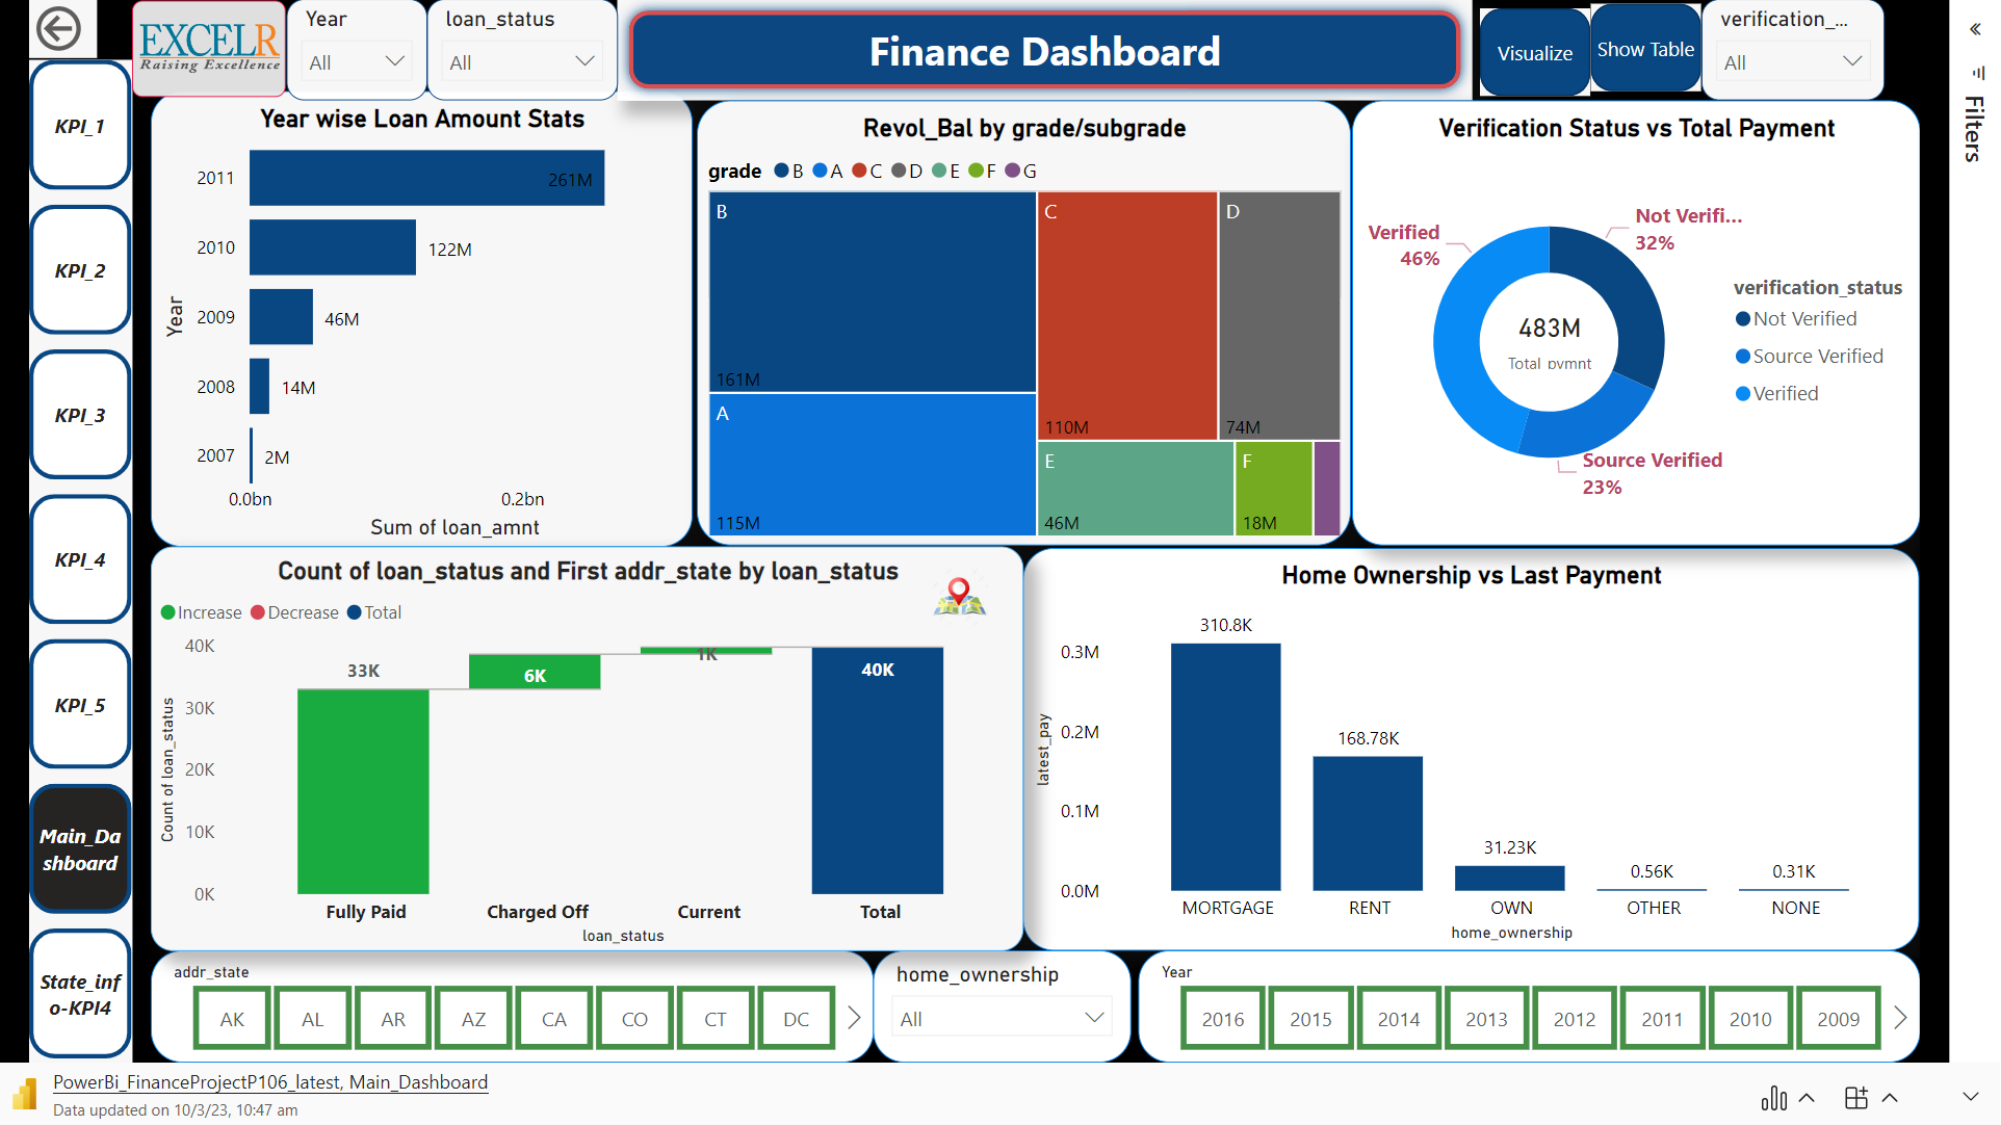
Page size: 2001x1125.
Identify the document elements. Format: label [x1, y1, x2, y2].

picture [0, 0, 2000, 1125]
chart [90, 346, 1910, 1000]
